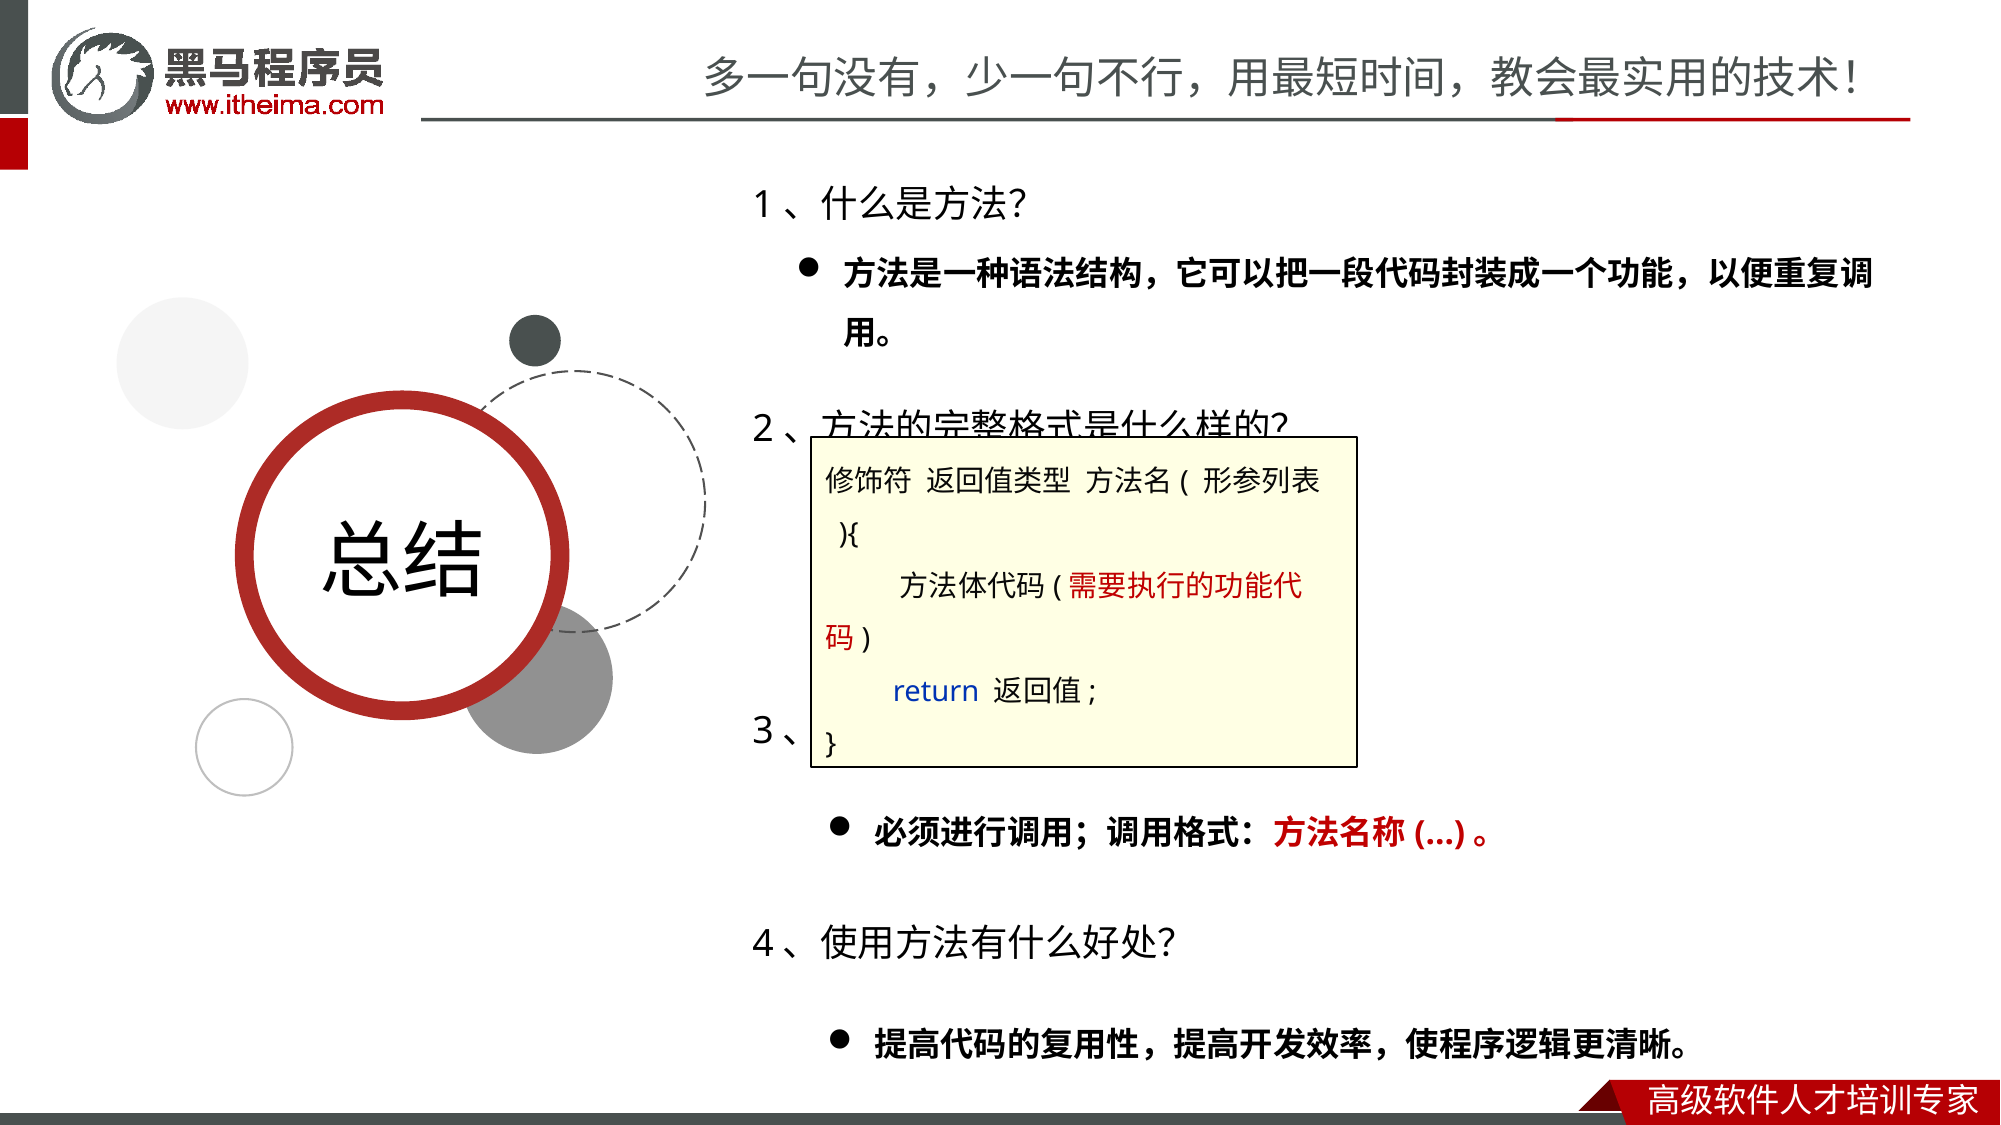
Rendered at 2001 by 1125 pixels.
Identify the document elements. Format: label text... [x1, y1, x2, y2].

picture [50, 26, 384, 125]
text_box 3、方法要执行必须怎么办？ 必须进行调用；调用格式：方法名称(…)。 4、使用方法有什么好处？ 提高代码的复用性，提高开发效率，使程序逻辑更清晰。 [737, 631, 1796, 1071]
text_box 修饰符 返回值类型 方法名( 形参列表 ){ 方法体代码(需要执行的功能代码) return 返回值; } [810, 437, 1358, 767]
list 1、什么是方法？ 方法是一种语法结构，它可以把一段代码封装成一个功能，以便重复调用。 2、方法的完整格式是什么样的？ [737, 342, 1950, 632]
